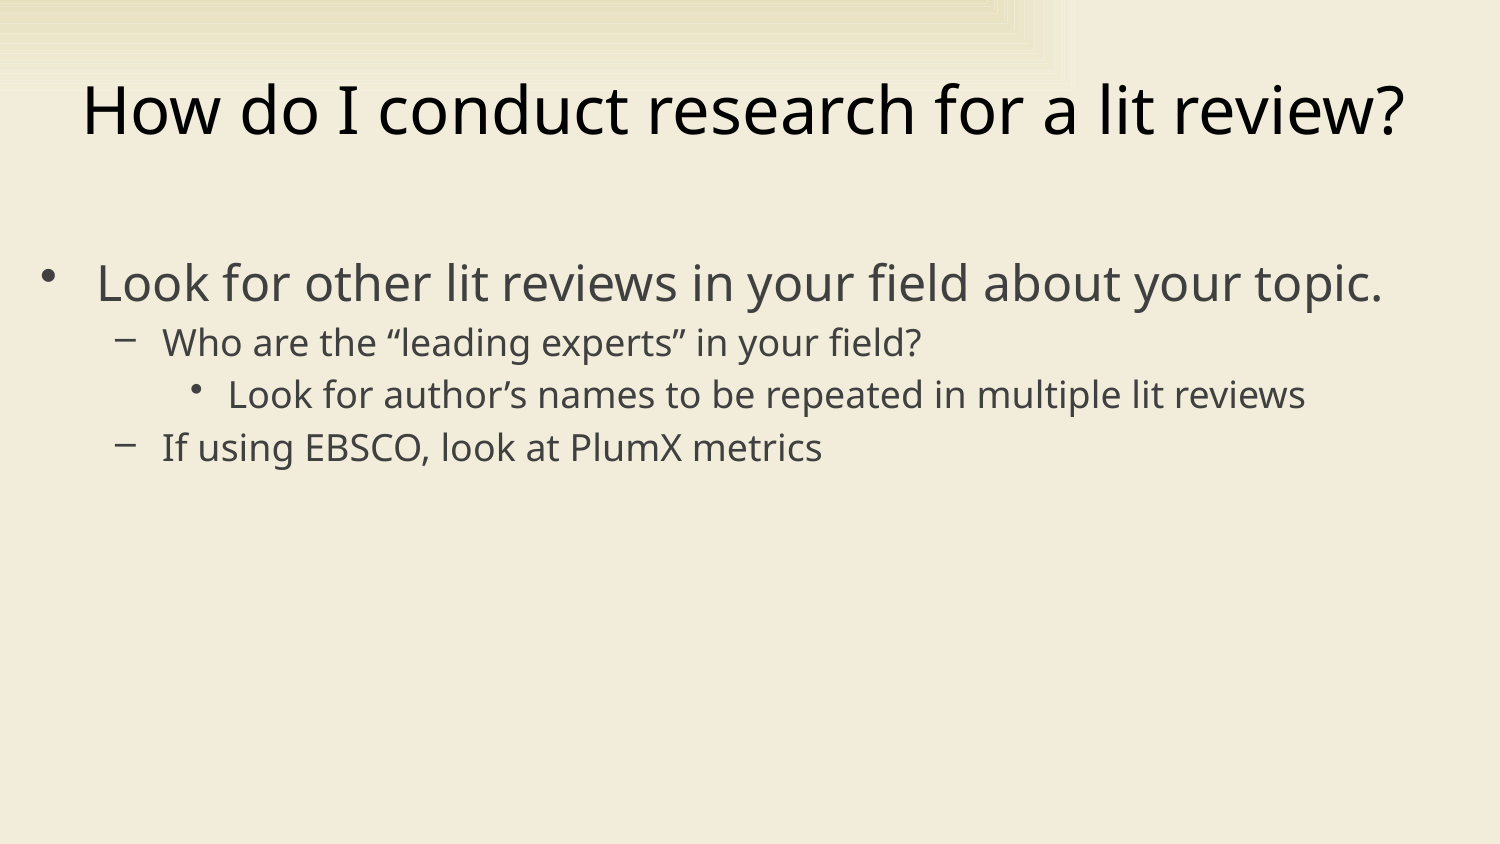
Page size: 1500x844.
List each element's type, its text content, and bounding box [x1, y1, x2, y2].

title How do I conduct research for a lit review? [24, 37, 1463, 179]
list Look for other lit reviews in your field about your topic. Who are the “leading experts” in your field? Look for author’s names to be repeated in multiple lit reviews If using EBSCO, look at PlumX metrics [24, 243, 1463, 498]
